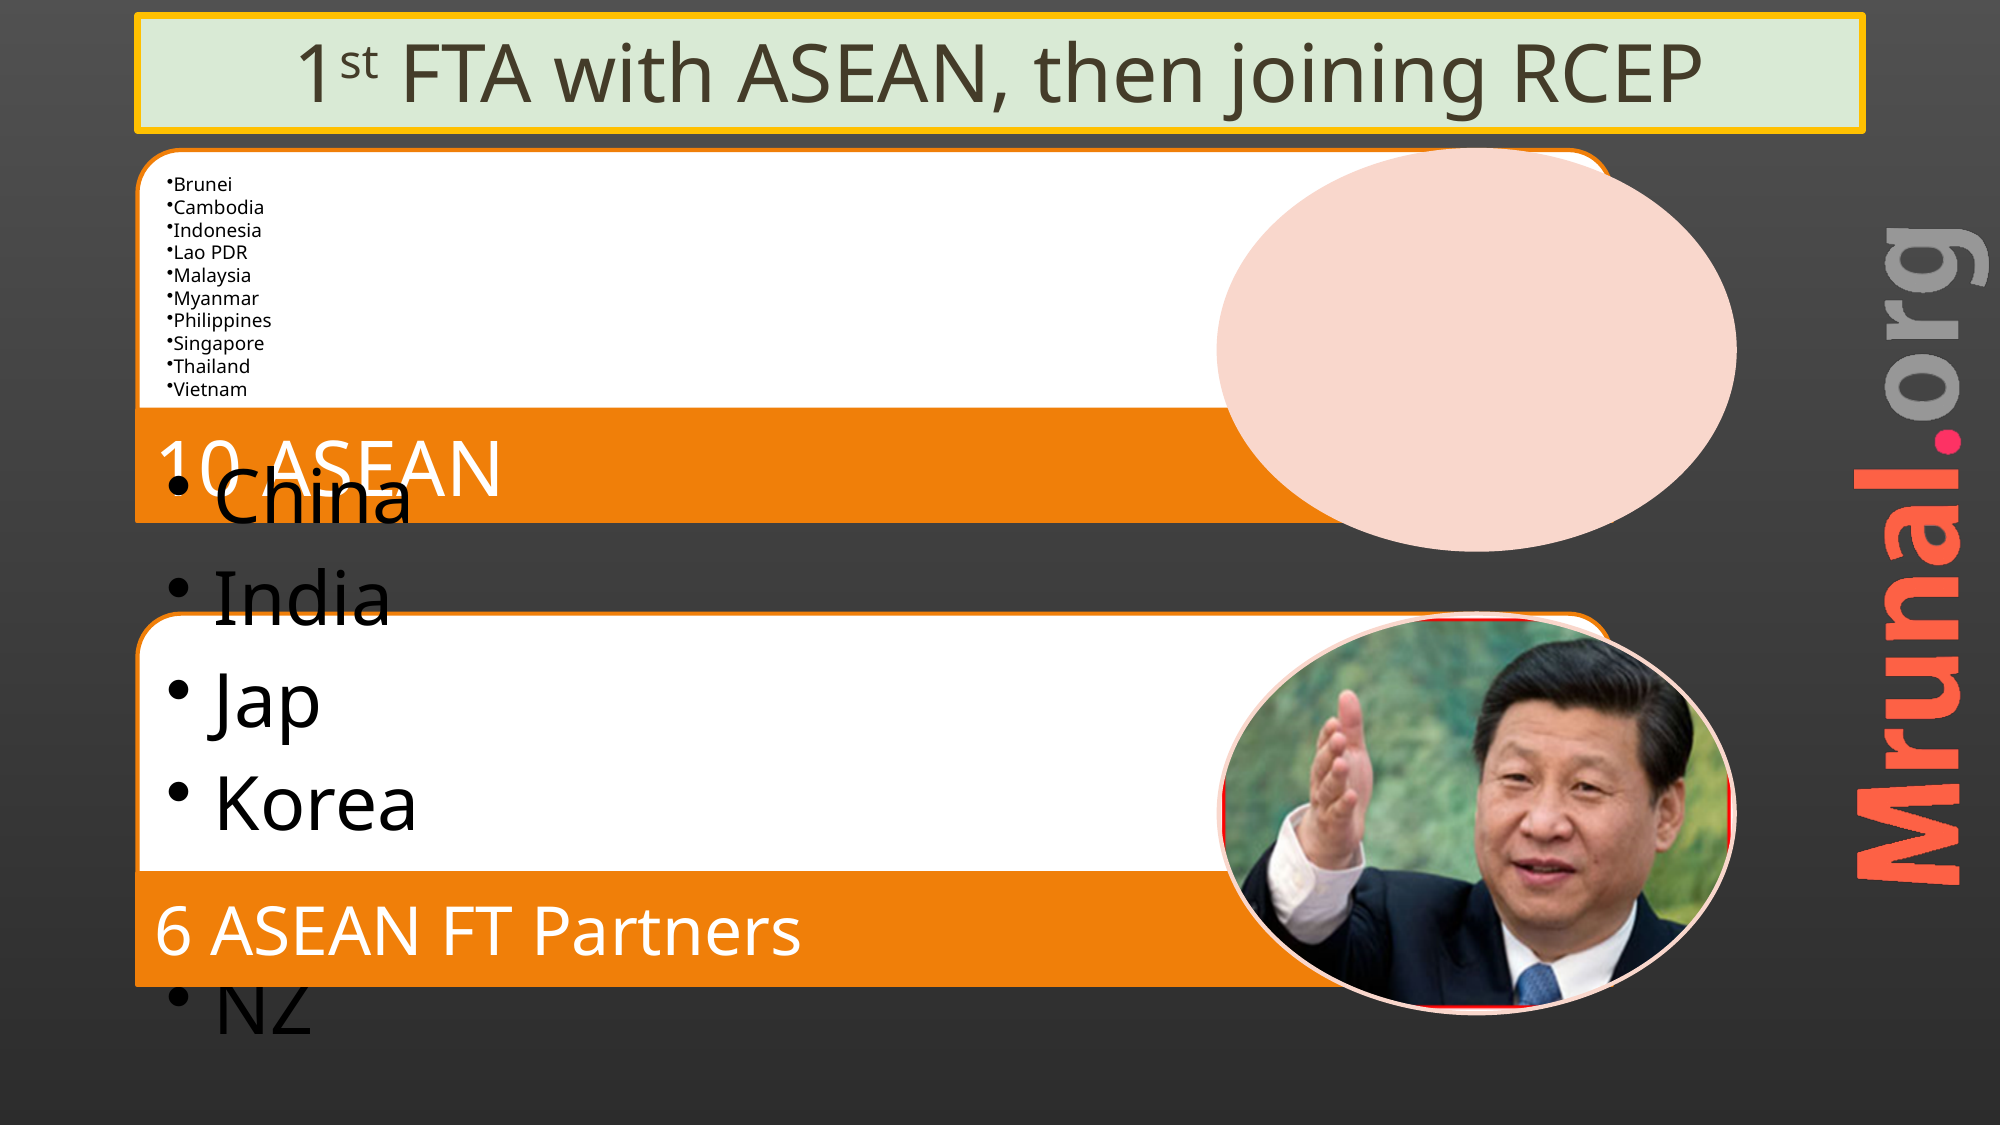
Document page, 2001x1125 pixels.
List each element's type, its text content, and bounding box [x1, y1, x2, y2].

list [137, 149, 1863, 1014]
picture [1863, 223, 2000, 894]
title 1st FTA with ASEAN, then joining RCEP [134, 12, 1866, 134]
